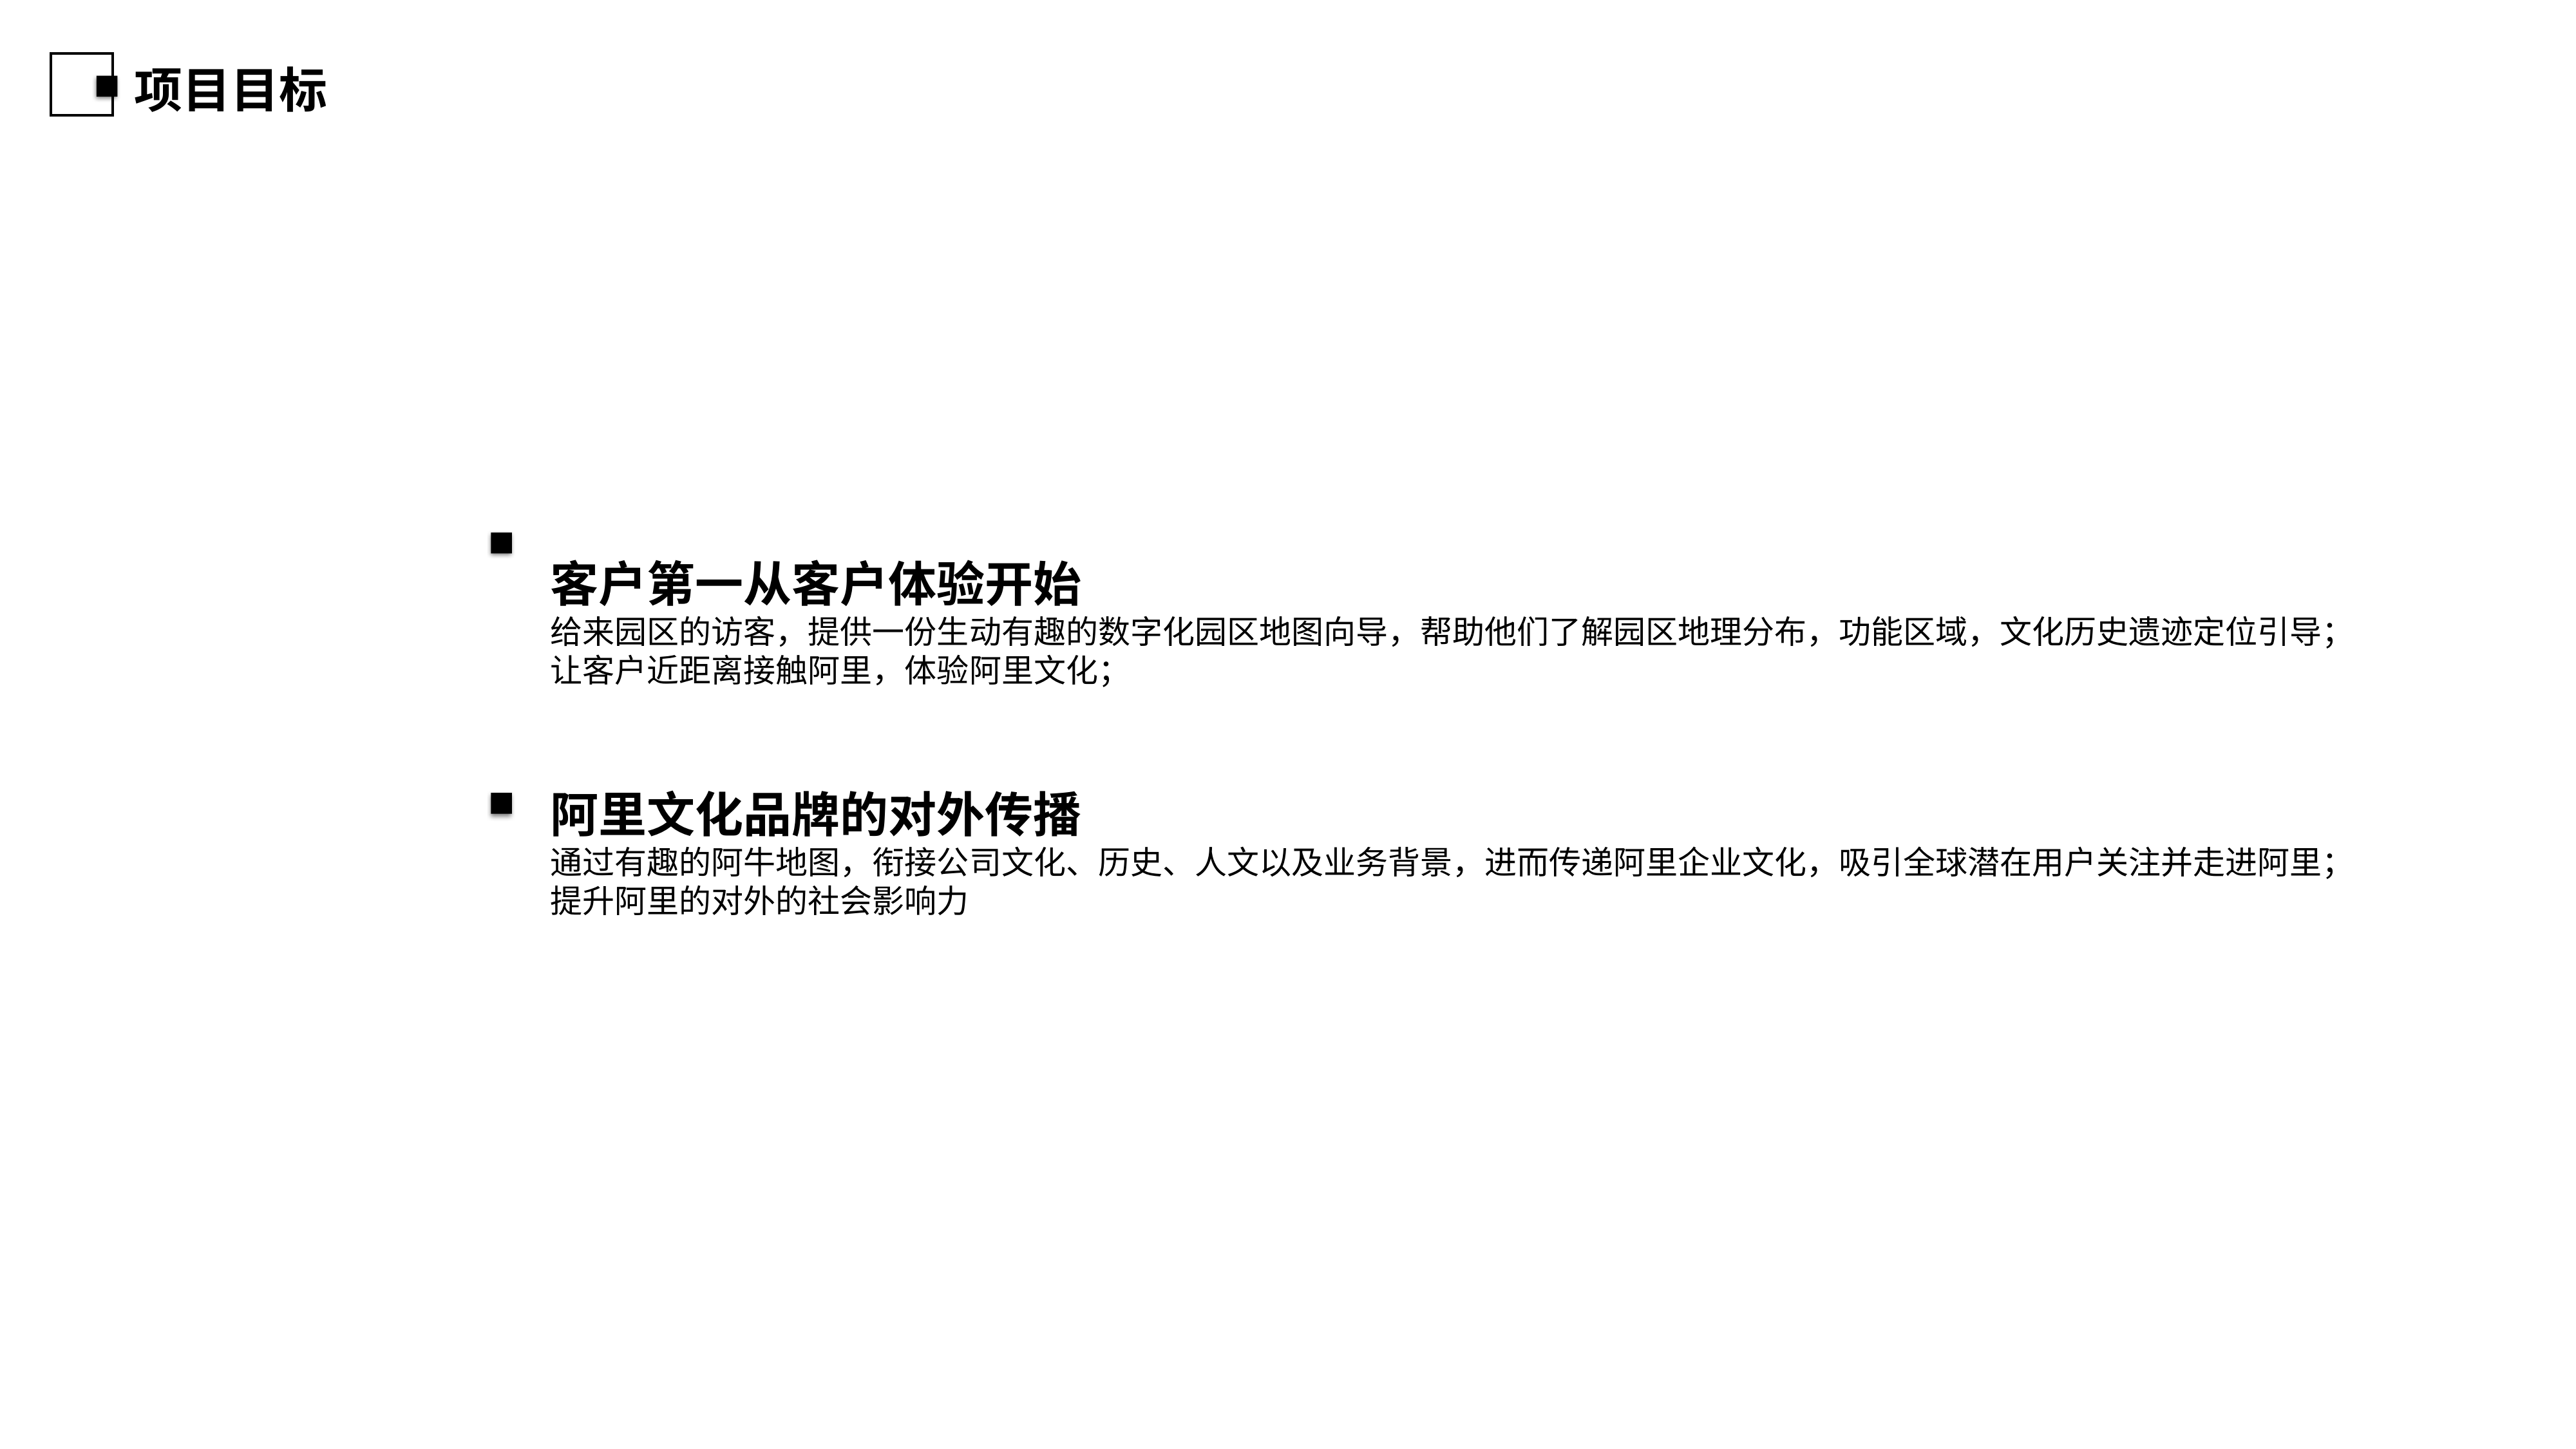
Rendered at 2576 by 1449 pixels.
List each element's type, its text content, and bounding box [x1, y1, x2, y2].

text_box [491, 532, 512, 554]
text_box [113, 75, 118, 97]
text_box 阿里文化品牌的对外传播 通过有趣的阿牛地图，衔接公司文化、历史、人文以及业务背景，进而传递阿里企业文化，吸引全球潜在用户关注并走进阿里； 提升阿里的对外的社会影响力 [545, 779, 2360, 925]
text_box [51, 53, 113, 116]
text_box 项目目标 [128, 54, 333, 124]
text_box 客户第一从客户体验开始 给来园区的访客，提供一份生动有趣的数字化园区地图向导，帮助他们了解园区地理分布，功能区域，文化历史遗迹定位引导； 让客户近距离接触阿里，体验阿里文化； [545, 547, 2360, 694]
text_box [491, 793, 512, 814]
